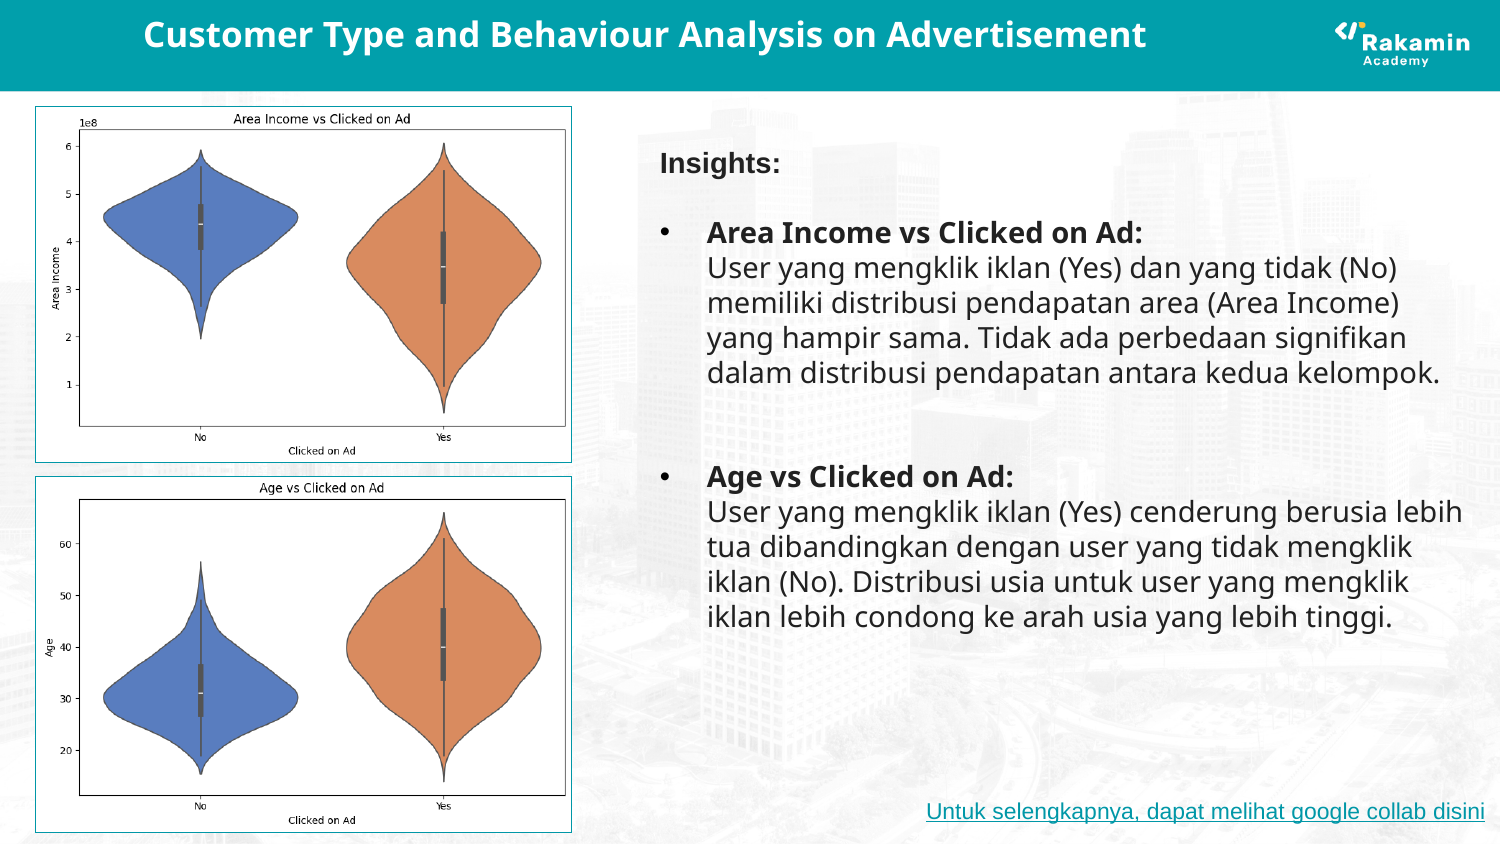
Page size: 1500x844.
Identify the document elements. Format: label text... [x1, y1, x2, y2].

text_box Untuk selengkapnya, dapat melihat google collab disini [763, 782, 1500, 838]
picture [0, 0, 1500, 844]
title Customer Type and Behaviour Analysis on Advertisement [0, 0, 1291, 92]
text_box Insights: Area Income vs Clicked on Ad: User yang mengklik iklan (Yes) dan yang tidak (No) memiliki distribusi pendapatan area (Area Income) yang hampir sama. Tidak ada perbedaan signifikan dalam distribusi pendapatan antara kedua kelompok. Age vs Clicked on Ad: User yang mengklik iklan (Yes) cenderung berusia lebih tua dibandingkan dengan user yang tidak mengklik iklan (No). Distribusi usia untuk user yang mengklik iklan lebih condong ke arah usia yang lebih tinggi. [645, 136, 1487, 641]
